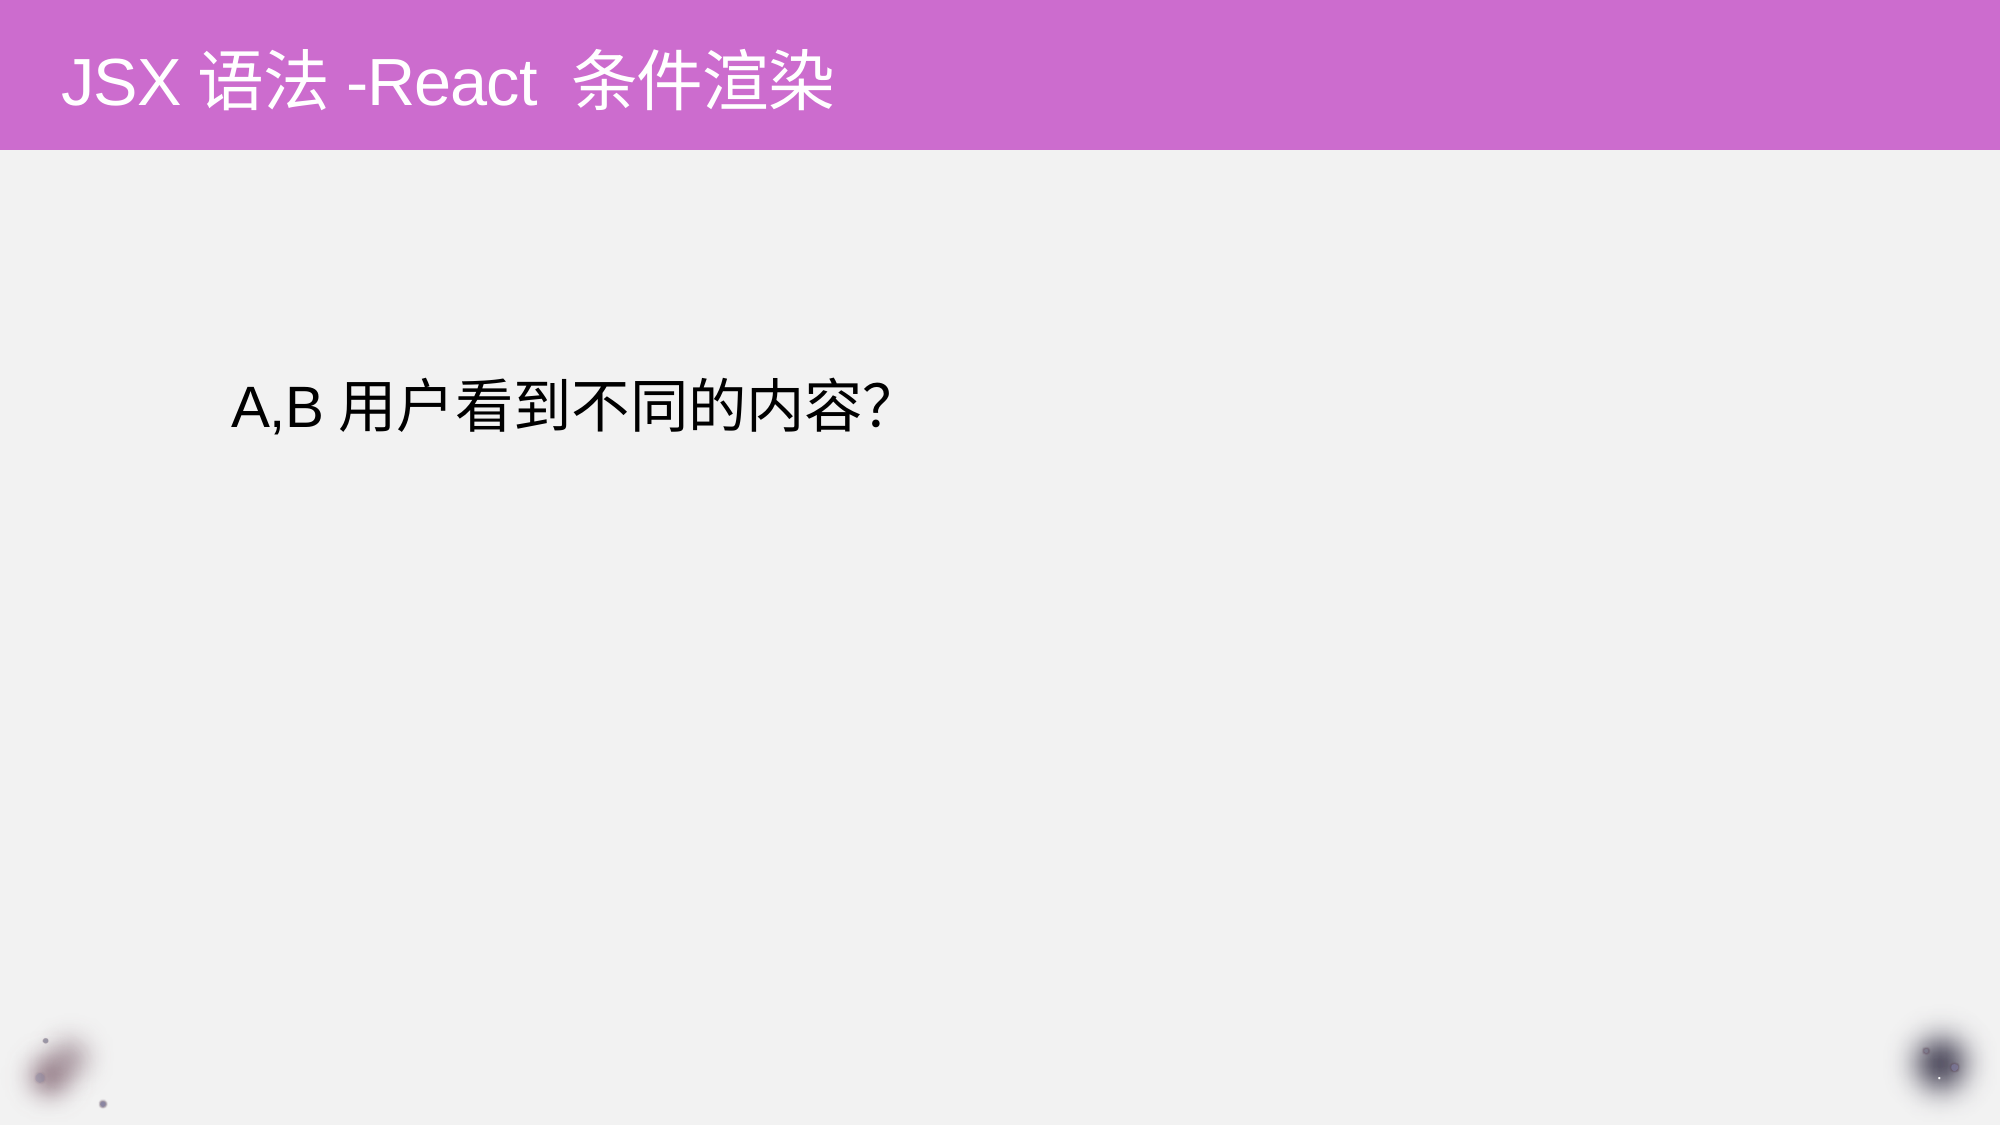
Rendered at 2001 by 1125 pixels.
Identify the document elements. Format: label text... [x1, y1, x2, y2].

text_box JSX语法-React 条件渲染 [49, 25, 1850, 125]
picture [0, 1008, 119, 1125]
picture [1881, 1002, 2000, 1125]
text_box A,B用户看到不同的内容？ [216, 361, 1628, 447]
text_box [0, 0, 2000, 151]
